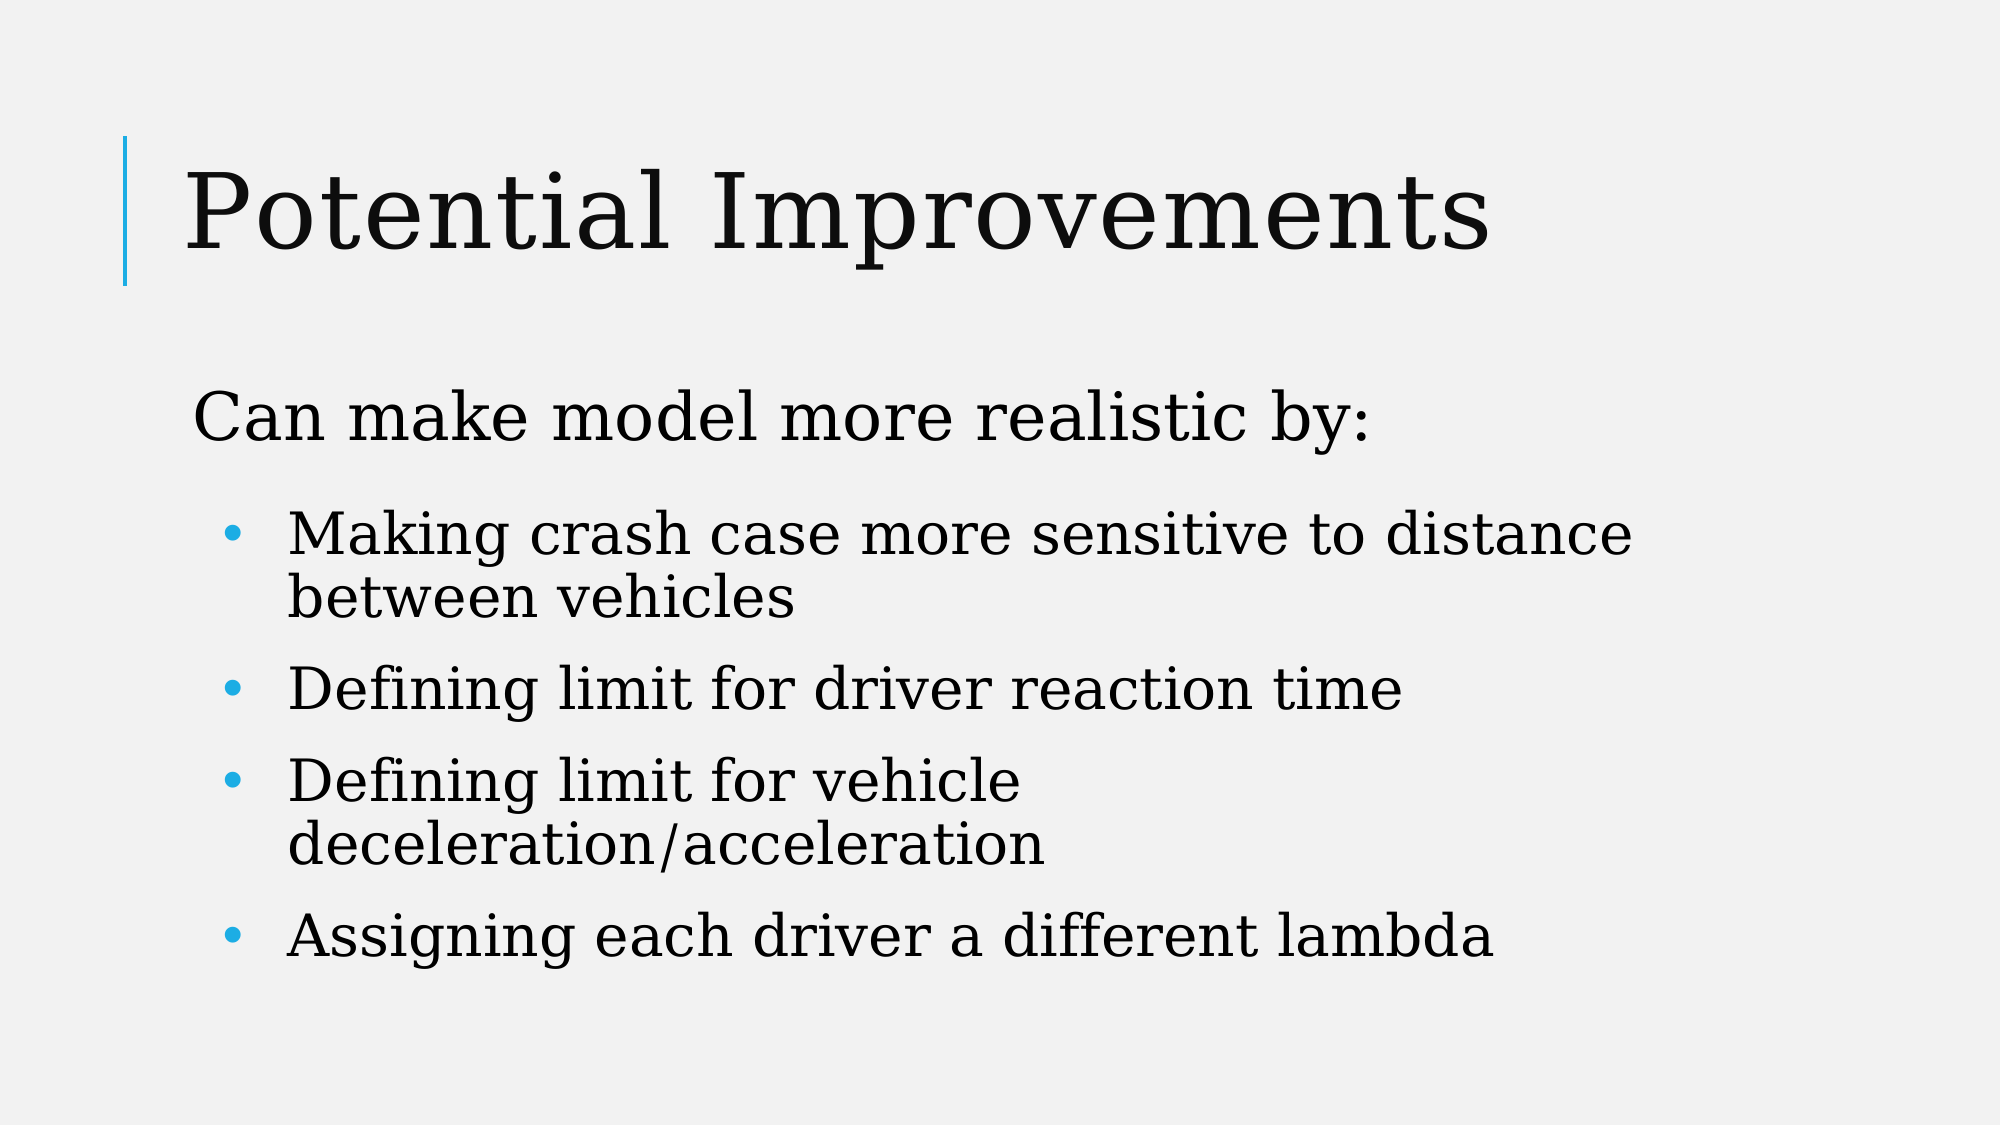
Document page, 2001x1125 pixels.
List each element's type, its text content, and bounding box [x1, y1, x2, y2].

list Can make model more realistic by: Making crash case more sensitive to distance between vehicles Defining limit for driver reaction time Defining limit for vehicle deceleration/acceleration Assigning each driver a different lambda [168, 375, 1763, 1035]
title Potential Improvements [168, 96, 1763, 342]
